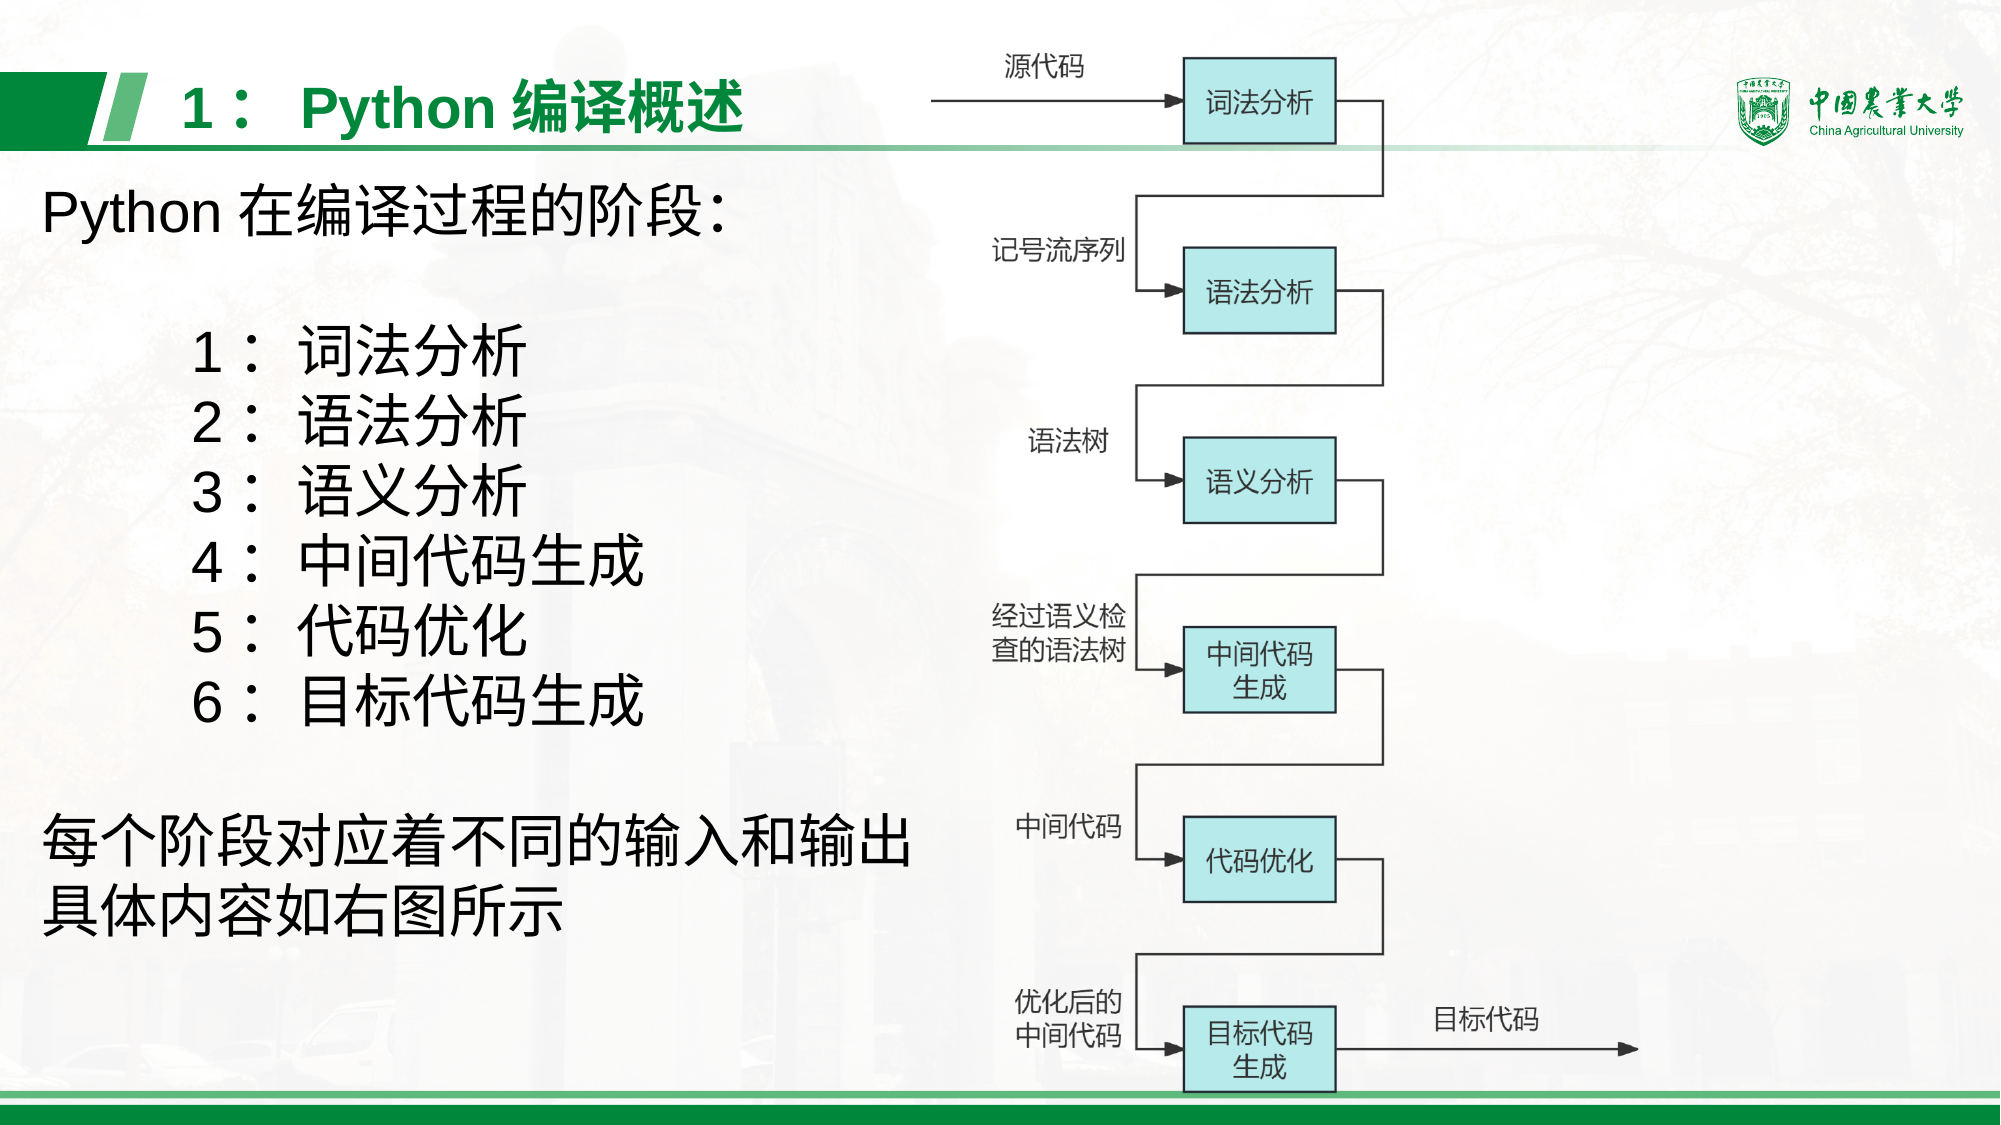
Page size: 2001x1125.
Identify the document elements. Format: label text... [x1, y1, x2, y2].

picture [891, 0, 1672, 1125]
text_box Python在编译过程的阶段： 1：词法分析 2：语法分析 3：语义分析 4：中间代码生成 5：代码优化 6：目标代码生成 每个阶段对应着不同的输入和输出 具体内容如右图所示 [26, 166, 891, 1088]
title 1：Python编译概述 [166, 75, 780, 144]
